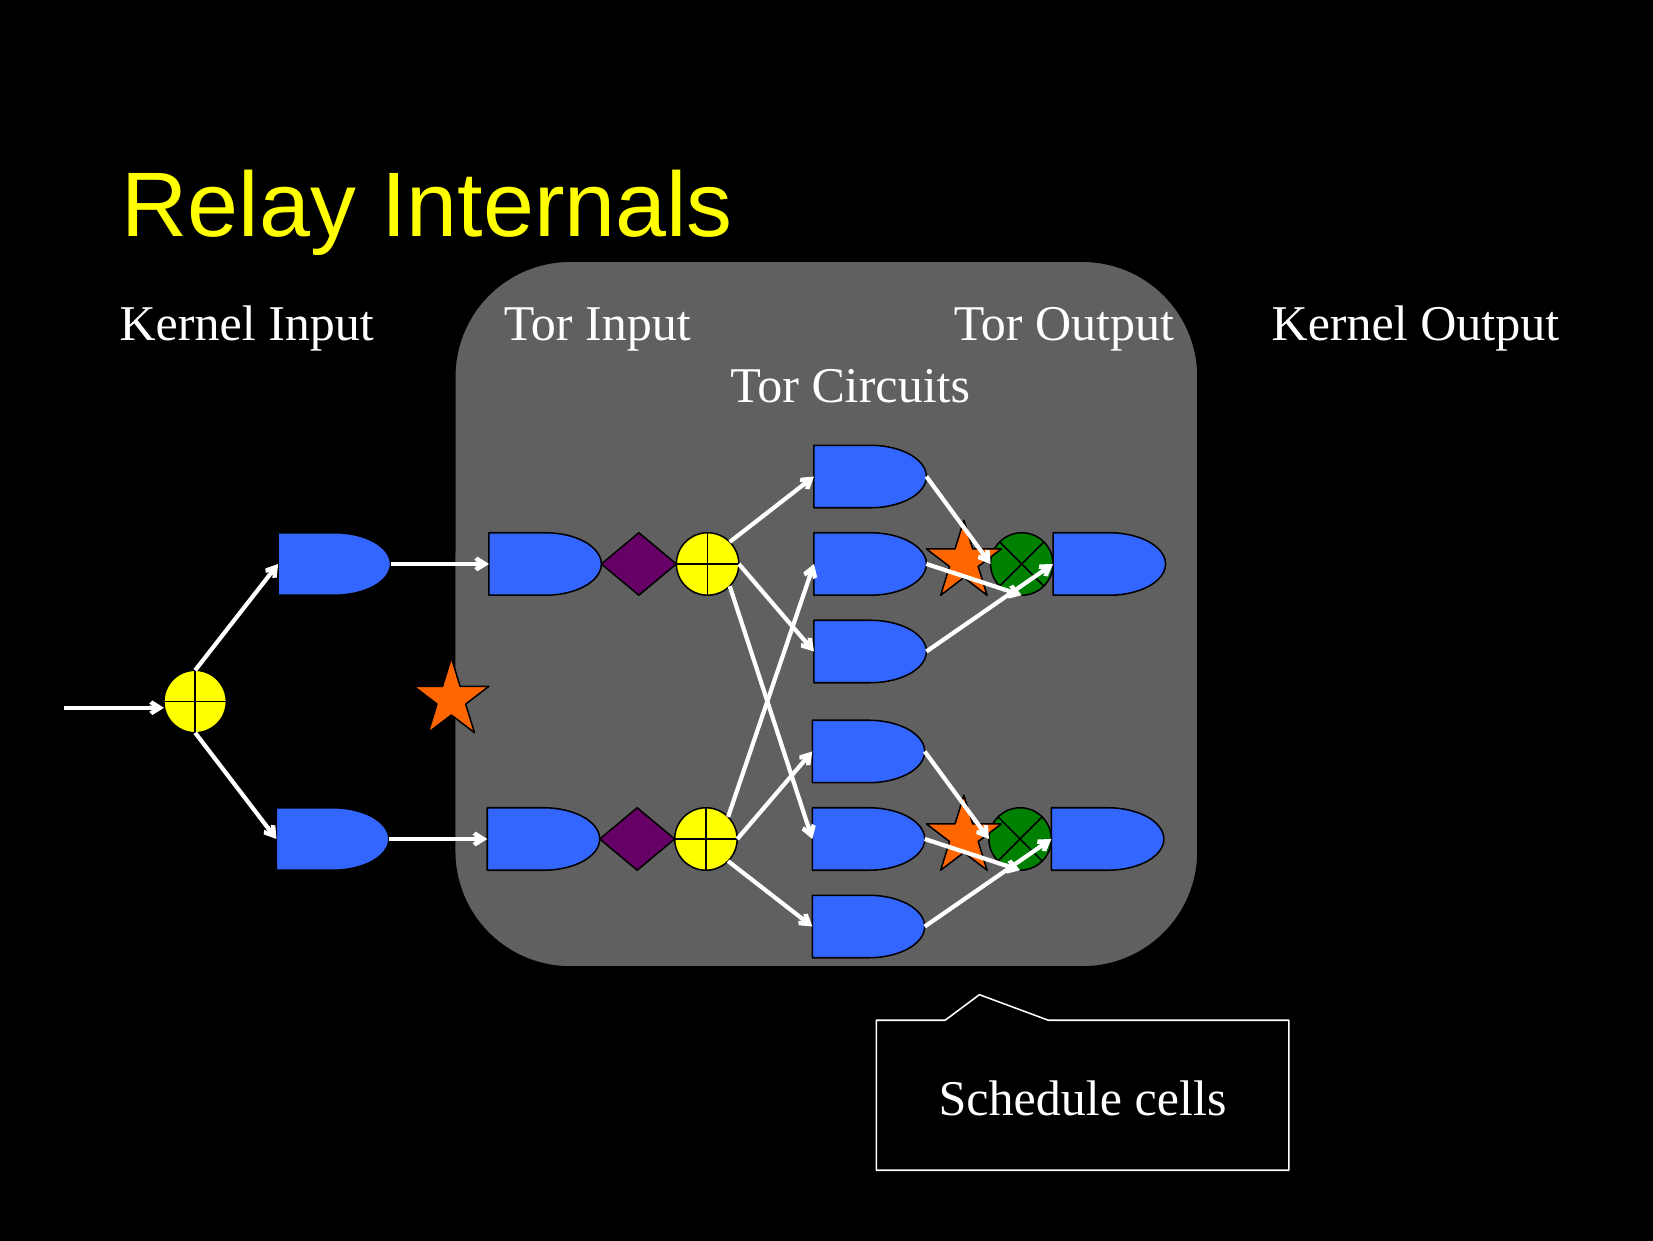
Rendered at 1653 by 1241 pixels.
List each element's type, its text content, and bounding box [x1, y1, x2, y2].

text_box [818, 620, 925, 683]
text_box [813, 445, 927, 508]
text_box [451, 309, 1202, 971]
text_box [163, 670, 227, 733]
text_box [988, 807, 1052, 863]
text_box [924, 751, 999, 818]
text_box [812, 895, 924, 958]
text_box [413, 657, 489, 733]
text_box [1020, 567, 1053, 596]
text_box [944, 574, 963, 584]
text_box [727, 860, 813, 927]
text_box [1053, 532, 1166, 596]
text_box [278, 532, 391, 596]
text_box [488, 532, 602, 596]
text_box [924, 860, 999, 927]
text_box [990, 532, 1053, 588]
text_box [736, 751, 813, 840]
text_box [927, 825, 983, 838]
text_box [599, 807, 675, 871]
text_box [812, 807, 925, 871]
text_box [926, 585, 1000, 652]
title Relay Internals [121, 102, 1532, 309]
text_box [990, 548, 1002, 557]
text_box [487, 807, 600, 871]
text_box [727, 563, 815, 818]
text_box [963, 848, 983, 855]
text_box Tor Input [488, 282, 775, 358]
text_box [818, 720, 925, 783]
text_box Tor Circuits [715, 345, 1002, 421]
text_box [276, 807, 389, 871]
text_box [926, 549, 985, 563]
text_box Kernel Output [1253, 282, 1579, 358]
text_box [676, 532, 739, 596]
text_box [674, 807, 736, 871]
text_box Schedule cells [876, 994, 1289, 1171]
text_box [1018, 840, 1052, 871]
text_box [926, 476, 1000, 543]
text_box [729, 476, 815, 543]
text_box [989, 823, 1002, 834]
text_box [194, 732, 277, 840]
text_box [194, 563, 279, 671]
text_box Kernel Input [90, 282, 403, 358]
text_box Tor Output [938, 282, 1225, 358]
text_box [601, 532, 677, 596]
text_box [813, 532, 927, 596]
text_box [944, 849, 962, 859]
text_box [1051, 807, 1164, 871]
text_box [964, 573, 983, 579]
